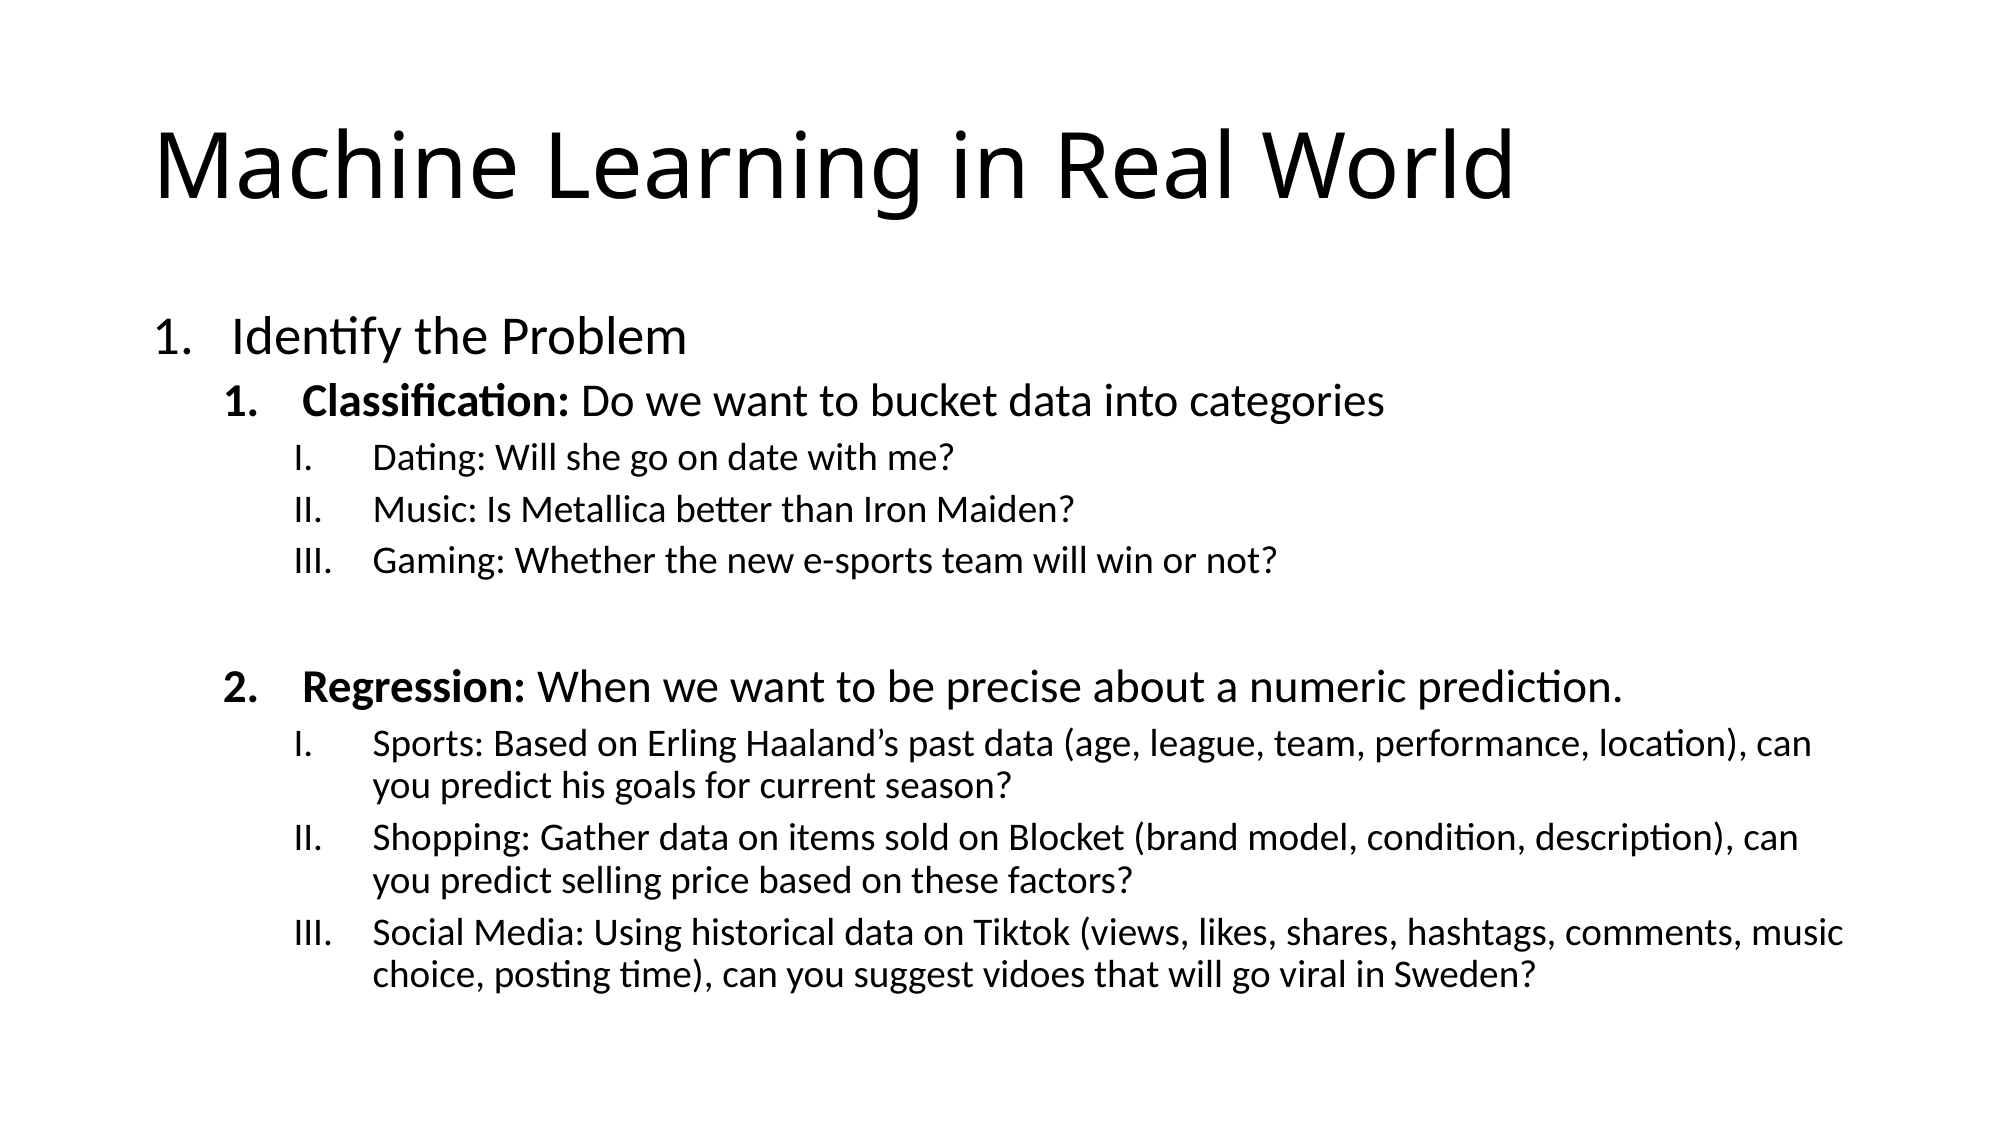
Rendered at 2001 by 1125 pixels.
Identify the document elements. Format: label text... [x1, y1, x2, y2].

title Machine Learning in Real World [137, 59, 1863, 278]
list Identify the Problem Classification: Do we want to bucket data into categories Dating: Will she go on date with me? Music: Is Metallica better than Iron Maiden? Gaming: Whether the new e-sports team will win or not? Regression: When we want to be precise about a numeric prediction. Sports: Based on Erling Haaland’s past data (age, league, team, performance, location), can you predict his goals for current season? Shopping: Gather data on items sold on Blocket (brand model, condition, description), can you predict selling price based on these factors? Social Media: Using historical data on Tiktok (views, likes, shares, hashtags, comments, music choice, posting time), can you suggest vidoes that will go viral in Sweden? [137, 299, 1863, 1014]
